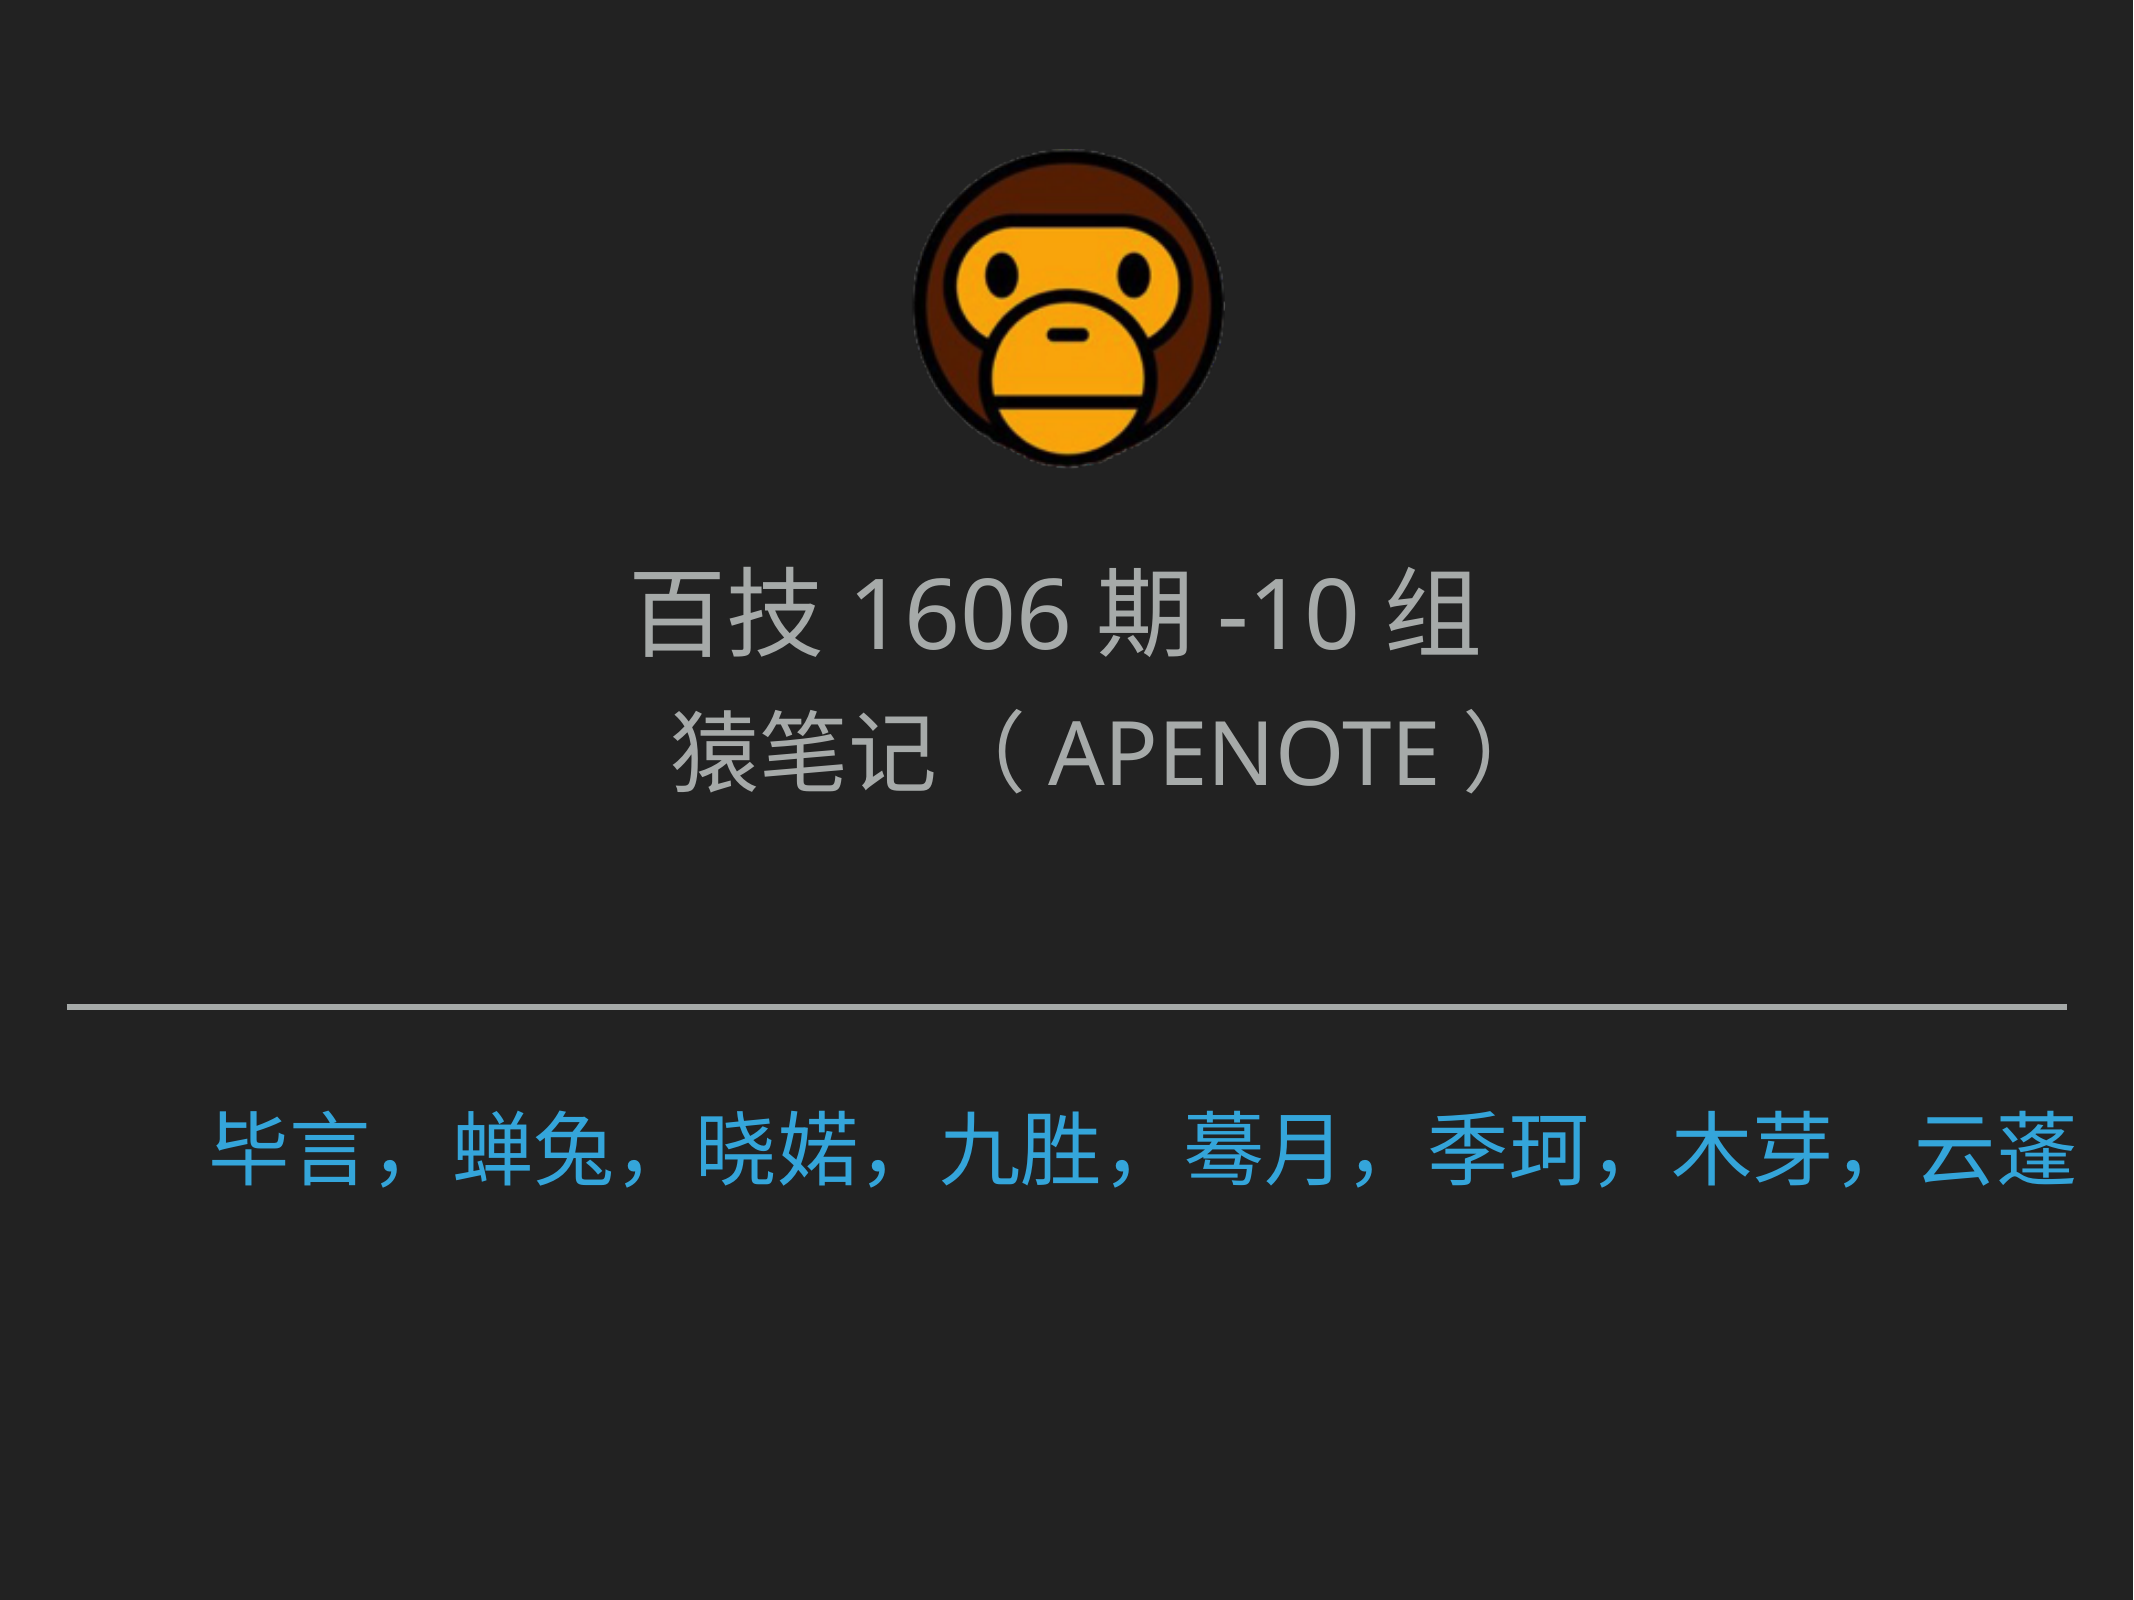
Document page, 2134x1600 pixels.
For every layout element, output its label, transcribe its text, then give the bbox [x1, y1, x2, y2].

title 毕言，蝉兔，晓婼，九胜，蓦月，季珂，木芽，云蓬 [0, 952, 2134, 1398]
picture [902, 136, 1236, 473]
subtitle 百技1606期-10组 猿笔记（APENOTE） [66, 516, 2068, 813]
